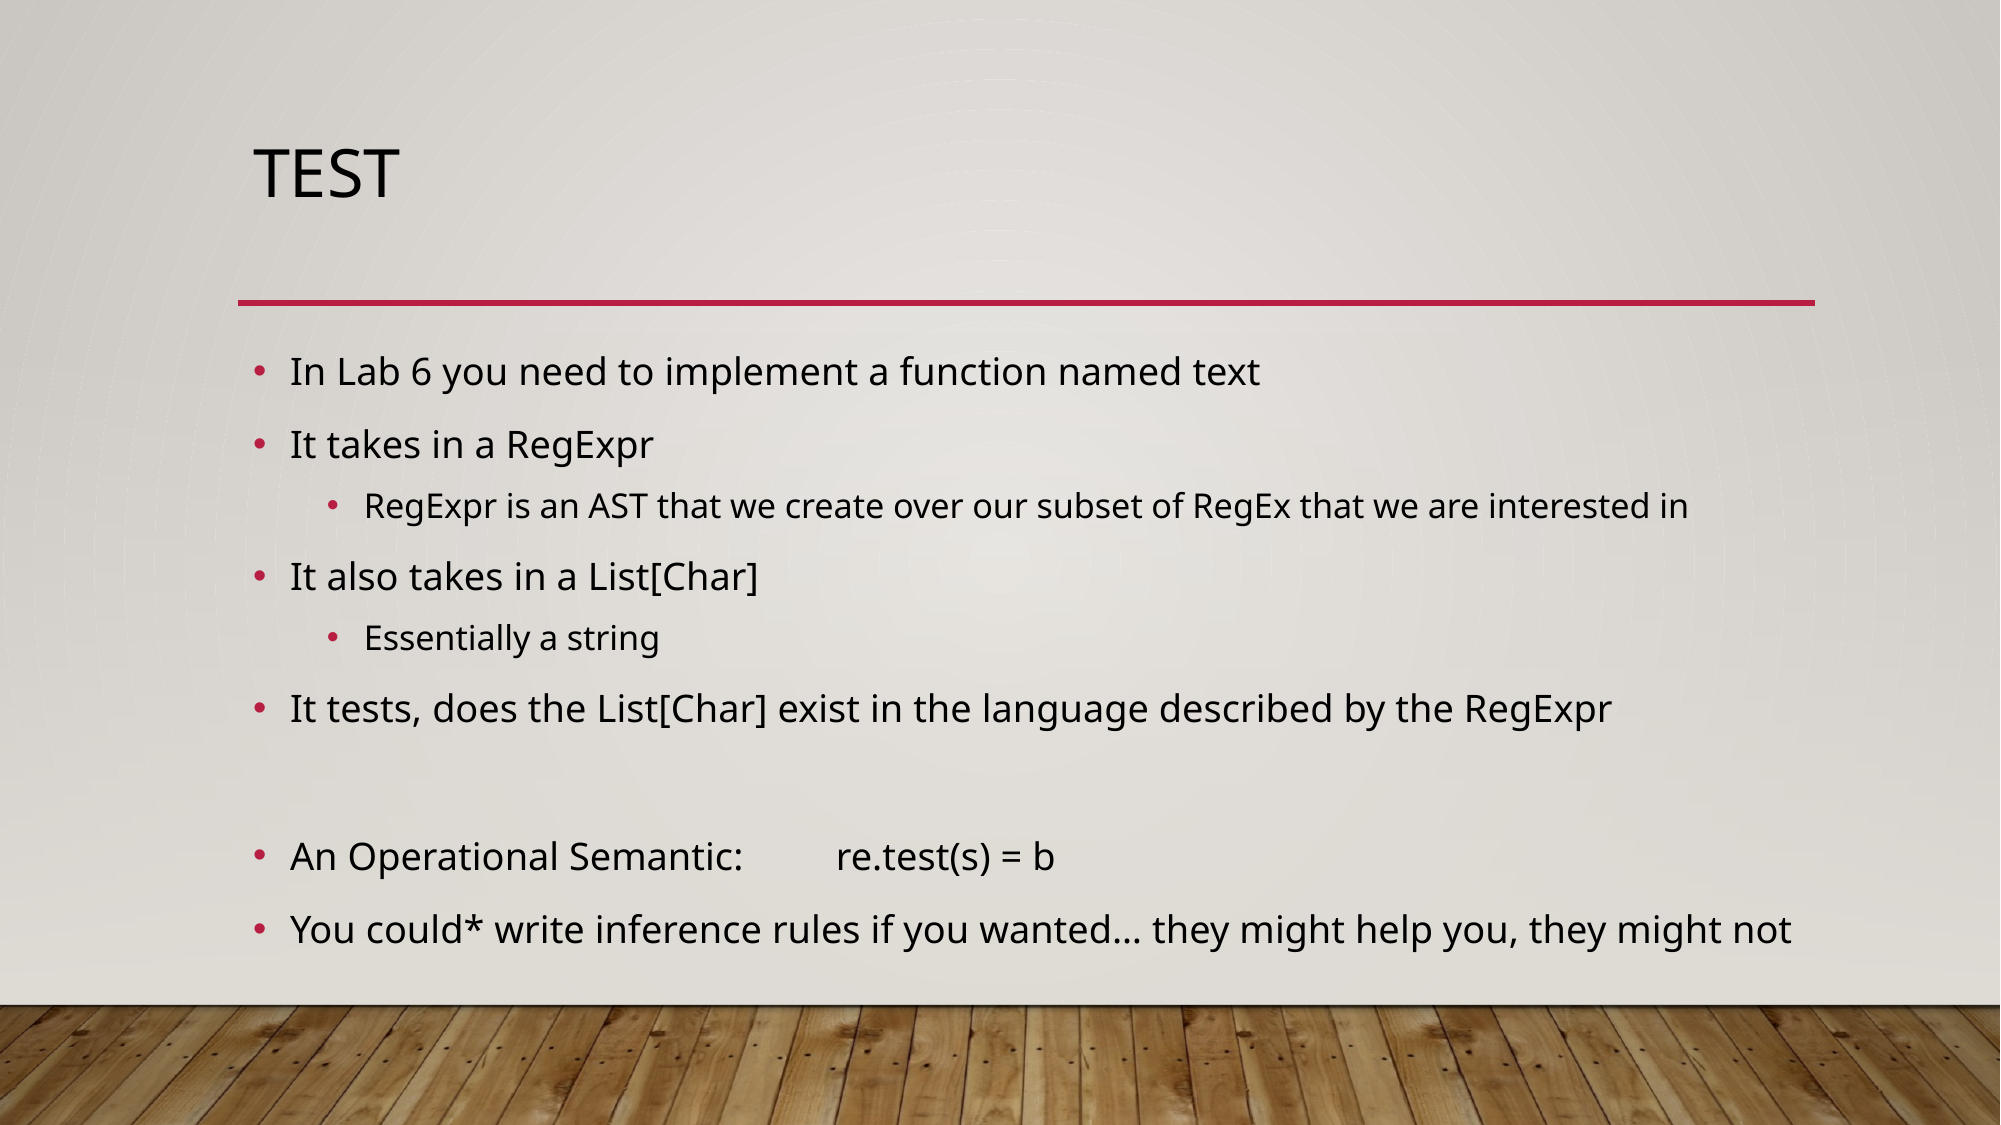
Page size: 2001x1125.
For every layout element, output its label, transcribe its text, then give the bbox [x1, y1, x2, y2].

picture [0, 1005, 2000, 1125]
title Test [238, 131, 1814, 305]
list In Lab 6 you need to implement a function named text It takes in a RegExpr RegExpr is an AST that we create over our subset of RegEx that we are interested in It also takes in a List[Char] Essentially a string It tests, does the List[Char] exist in the language described by the RegExpr An Operational Semantic: re.test(s) = b You could* write inference rules if you wanted… they might help you, they might not [238, 330, 1814, 975]
